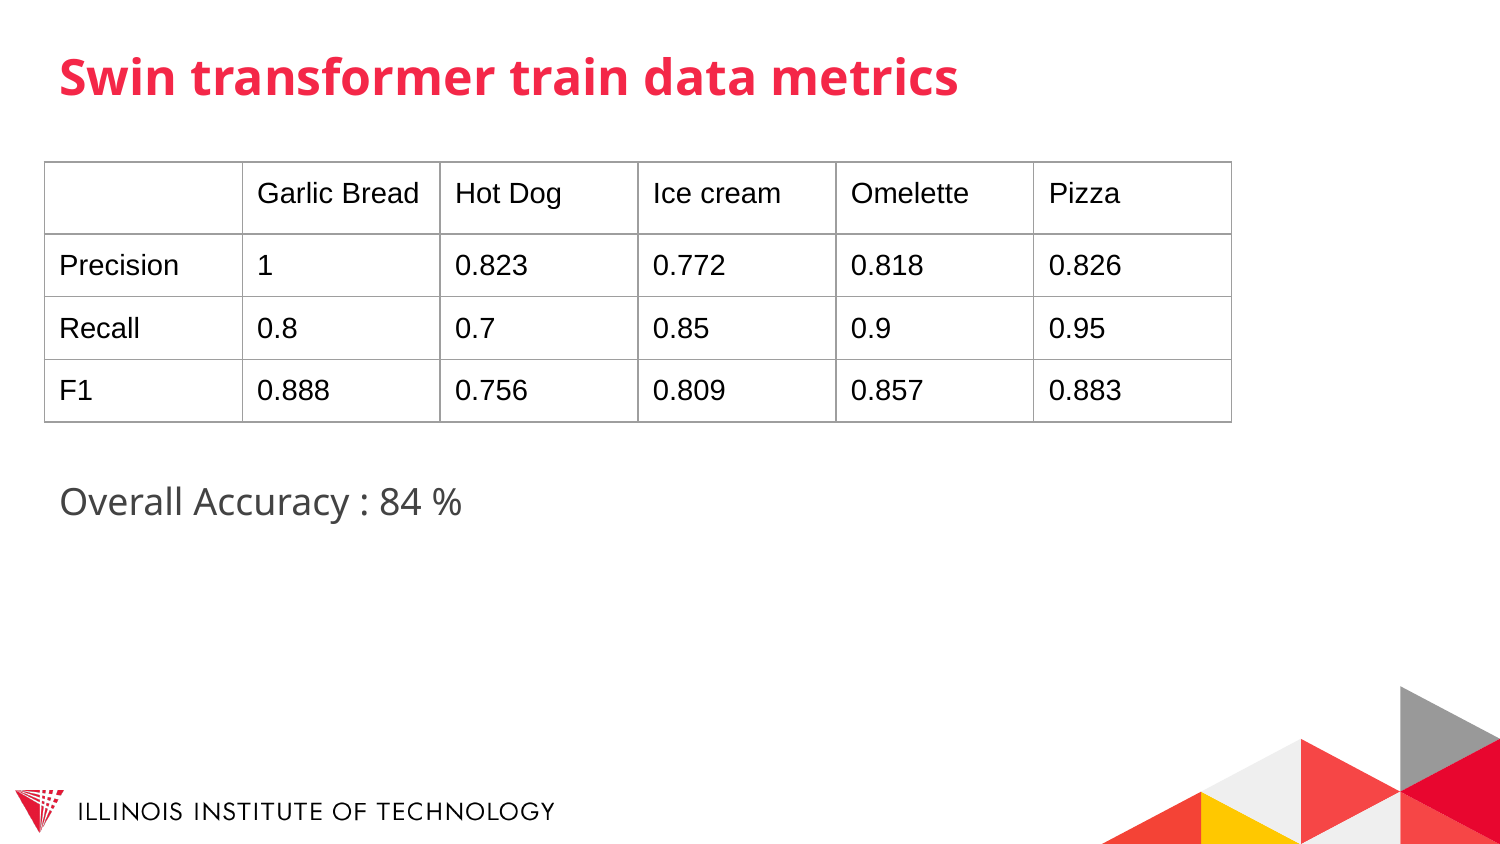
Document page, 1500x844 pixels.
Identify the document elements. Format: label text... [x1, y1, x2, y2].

table_cell 0.8 [243, 297, 439, 359]
table_cell 0.772 [639, 235, 835, 296]
table_header Pizza [1034, 163, 1231, 233]
table_cell 0.826 [1034, 235, 1231, 296]
table_cell F1 [45, 360, 242, 421]
table_header [45, 163, 242, 233]
title Swin transformer train data metrics [44, 29, 1232, 140]
picture [15, 790, 554, 833]
text_box Overall Accuracy : 84 % [44, 463, 517, 545]
table_cell 0.857 [837, 360, 1033, 421]
table_header Hot Dog [441, 163, 637, 233]
table_header Omelette [837, 163, 1033, 233]
table_cell 0.809 [639, 360, 835, 421]
table_cell Precision [45, 235, 242, 296]
table_cell 0.883 [1034, 360, 1231, 421]
table_header Garlic Bread [243, 163, 439, 233]
table_cell 0.85 [639, 297, 835, 359]
table_header Ice cream [639, 163, 835, 233]
table_cell 0.7 [441, 297, 637, 359]
table_cell 0.888 [243, 360, 439, 421]
table_cell 0.95 [1034, 297, 1231, 359]
table_cell 0.823 [441, 235, 637, 296]
table_cell 0.9 [837, 297, 1033, 359]
table_cell 0.756 [441, 360, 637, 421]
table_cell 1 [243, 235, 439, 296]
table_cell Recall [45, 297, 242, 359]
table_cell 0.818 [837, 235, 1033, 296]
